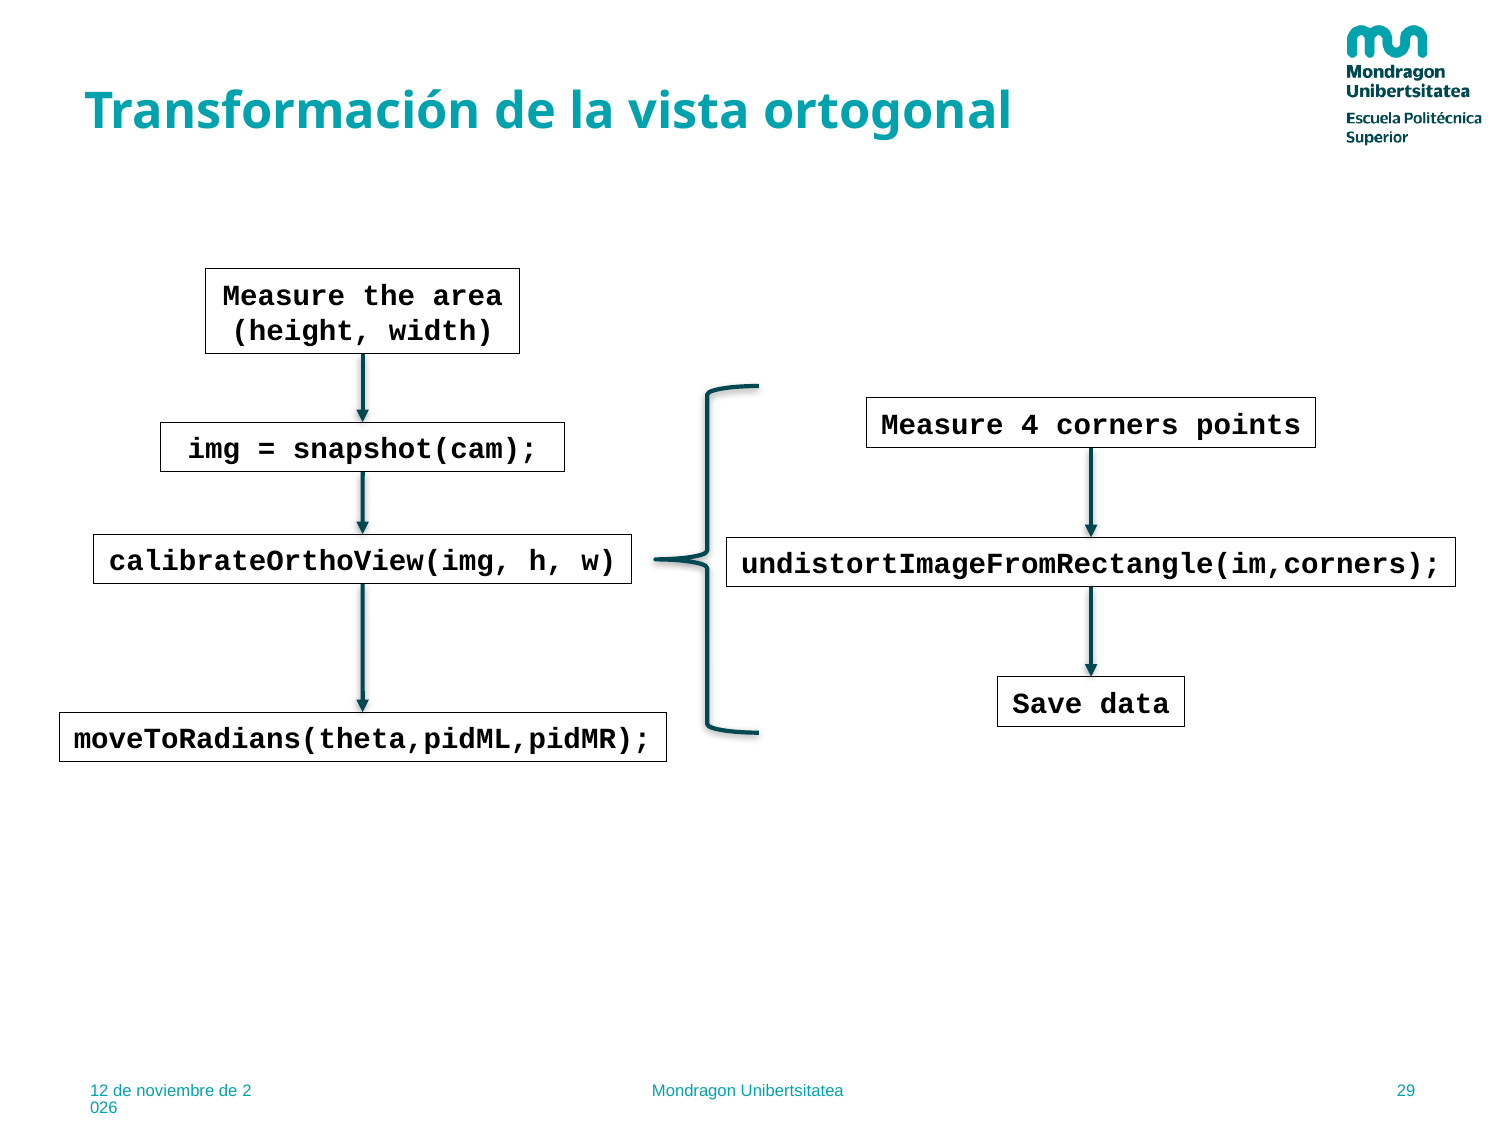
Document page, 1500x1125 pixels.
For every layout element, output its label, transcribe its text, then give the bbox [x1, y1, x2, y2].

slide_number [75, 1059, 269, 1120]
picture [1320, 0, 1500, 170]
title Transformación de la vista ortogonal [69, 77, 1327, 148]
text_box undistortImageFromRectangle(im,corners); [726, 537, 1456, 587]
footer Mondragon Unibertsitatea [356, 1059, 1140, 1120]
text_box Save data [997, 676, 1185, 727]
text_box calibrateOrthoView(img, h, w) [93, 534, 632, 584]
slide_number 29 [1238, 1059, 1431, 1120]
text_box moveToRadians(theta,pidML,pidMR); [59, 712, 667, 762]
text_box [653, 383, 759, 735]
text_box Measure 4 corners points [866, 397, 1316, 448]
text_box img = snapshot(cam); [160, 422, 565, 472]
text_box Measure the area (height, width) [205, 268, 520, 354]
